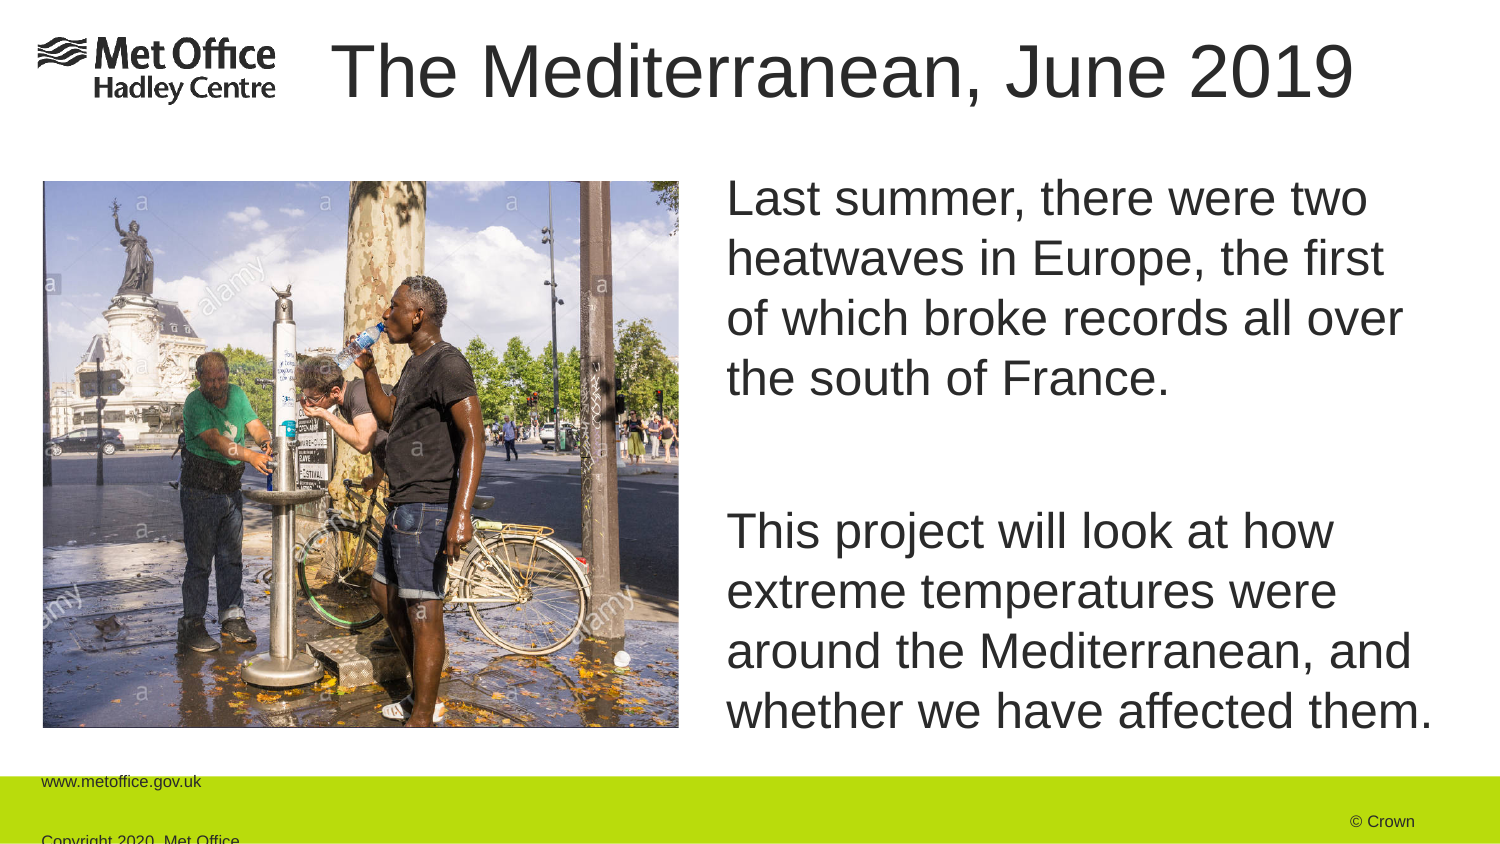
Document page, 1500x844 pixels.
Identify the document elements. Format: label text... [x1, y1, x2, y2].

picture [42, 180, 679, 728]
picture [6, 5, 307, 137]
footer www.metoffice.gov.uk © Crown Copyright 2020, Met Office [0, 776, 1500, 844]
title The Mediterranean, June 2019 [319, 17, 1489, 120]
list Last summer, there were two heatwaves in Europe, the first of which broke records all over the south of France. This project will look at how extreme temperatures were around the Mediterranean, and whether we have affected them. [715, 159, 1450, 604]
